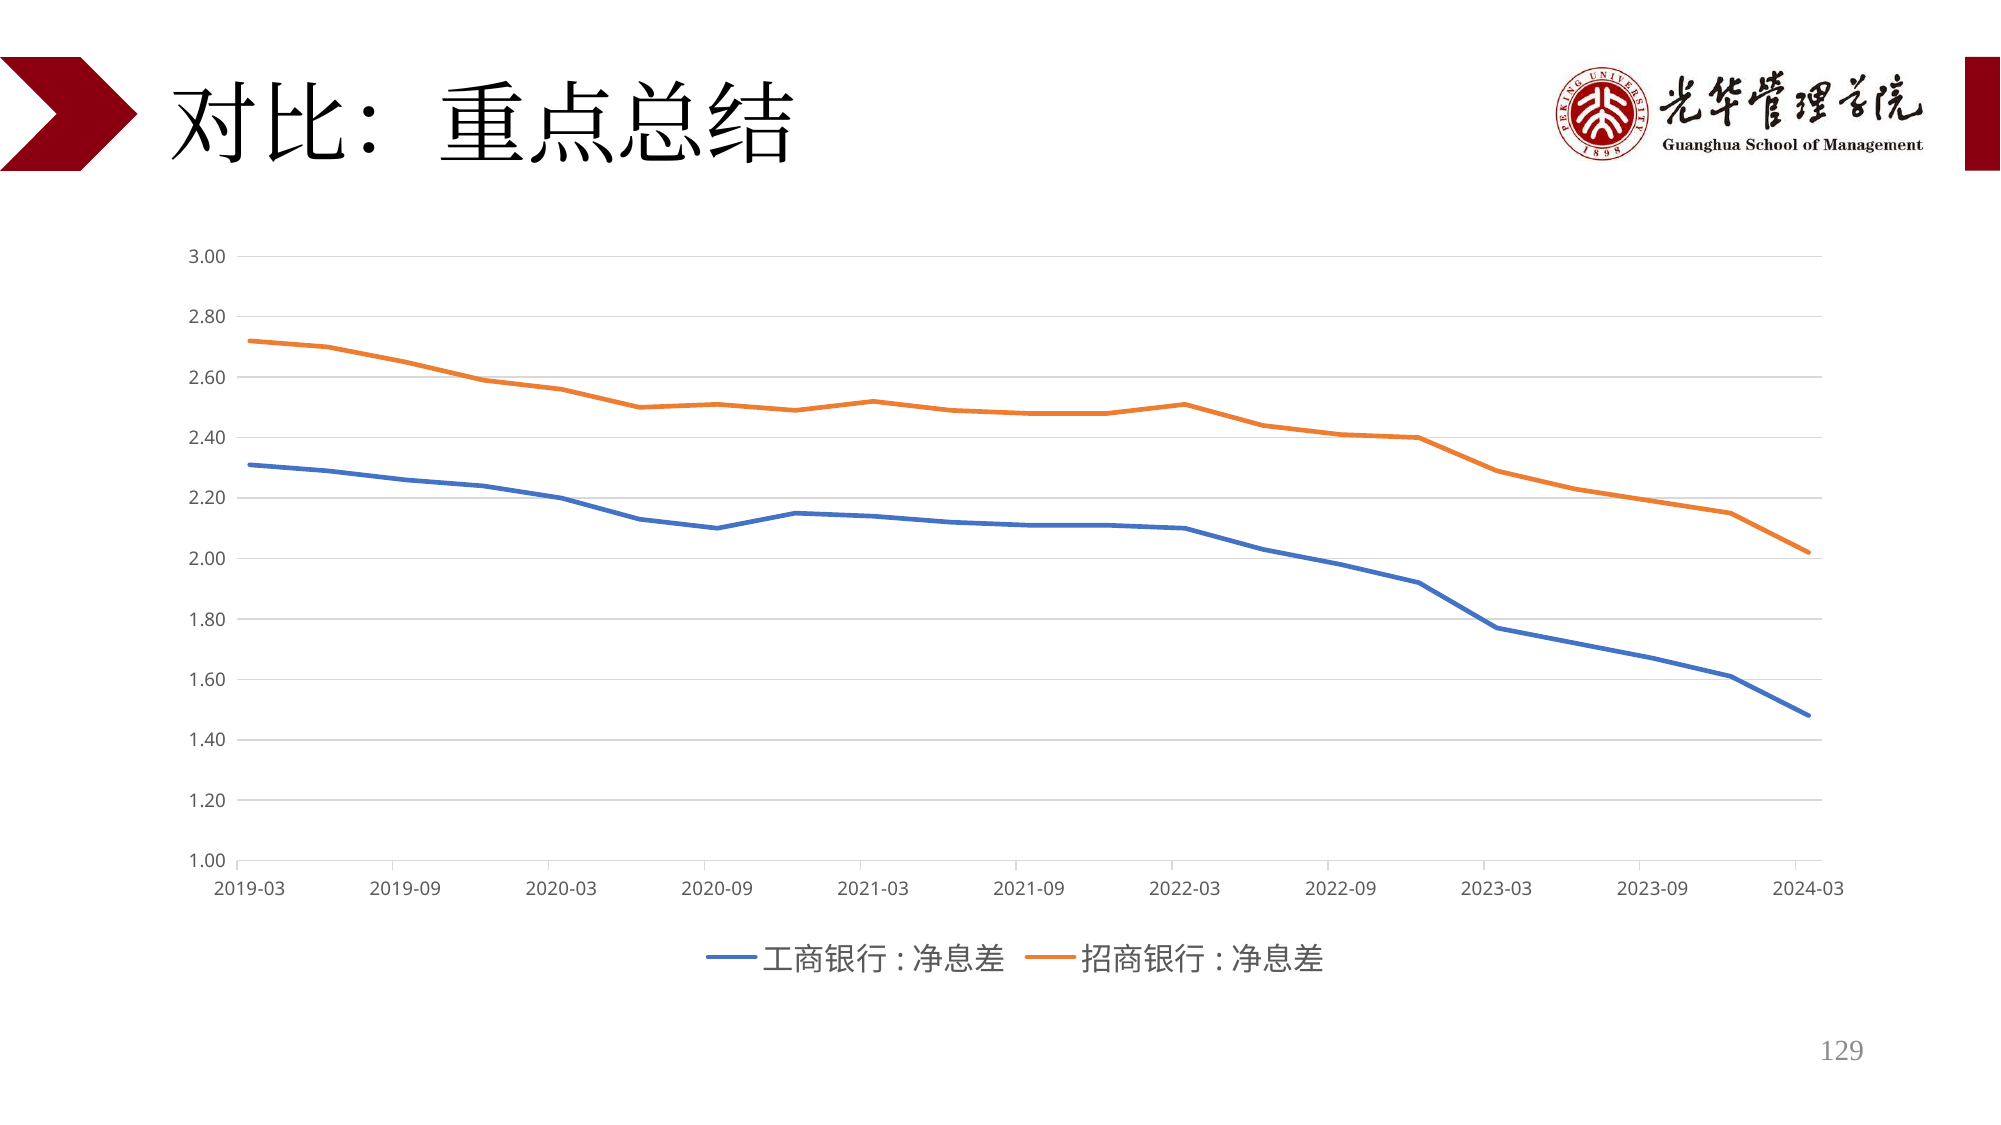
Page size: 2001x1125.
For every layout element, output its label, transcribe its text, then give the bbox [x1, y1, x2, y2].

chart [154, 227, 1880, 986]
slide_number 129 [1429, 1018, 1880, 1079]
title 对比：重点总结 [154, 59, 1537, 195]
picture [1507, 27, 1965, 200]
